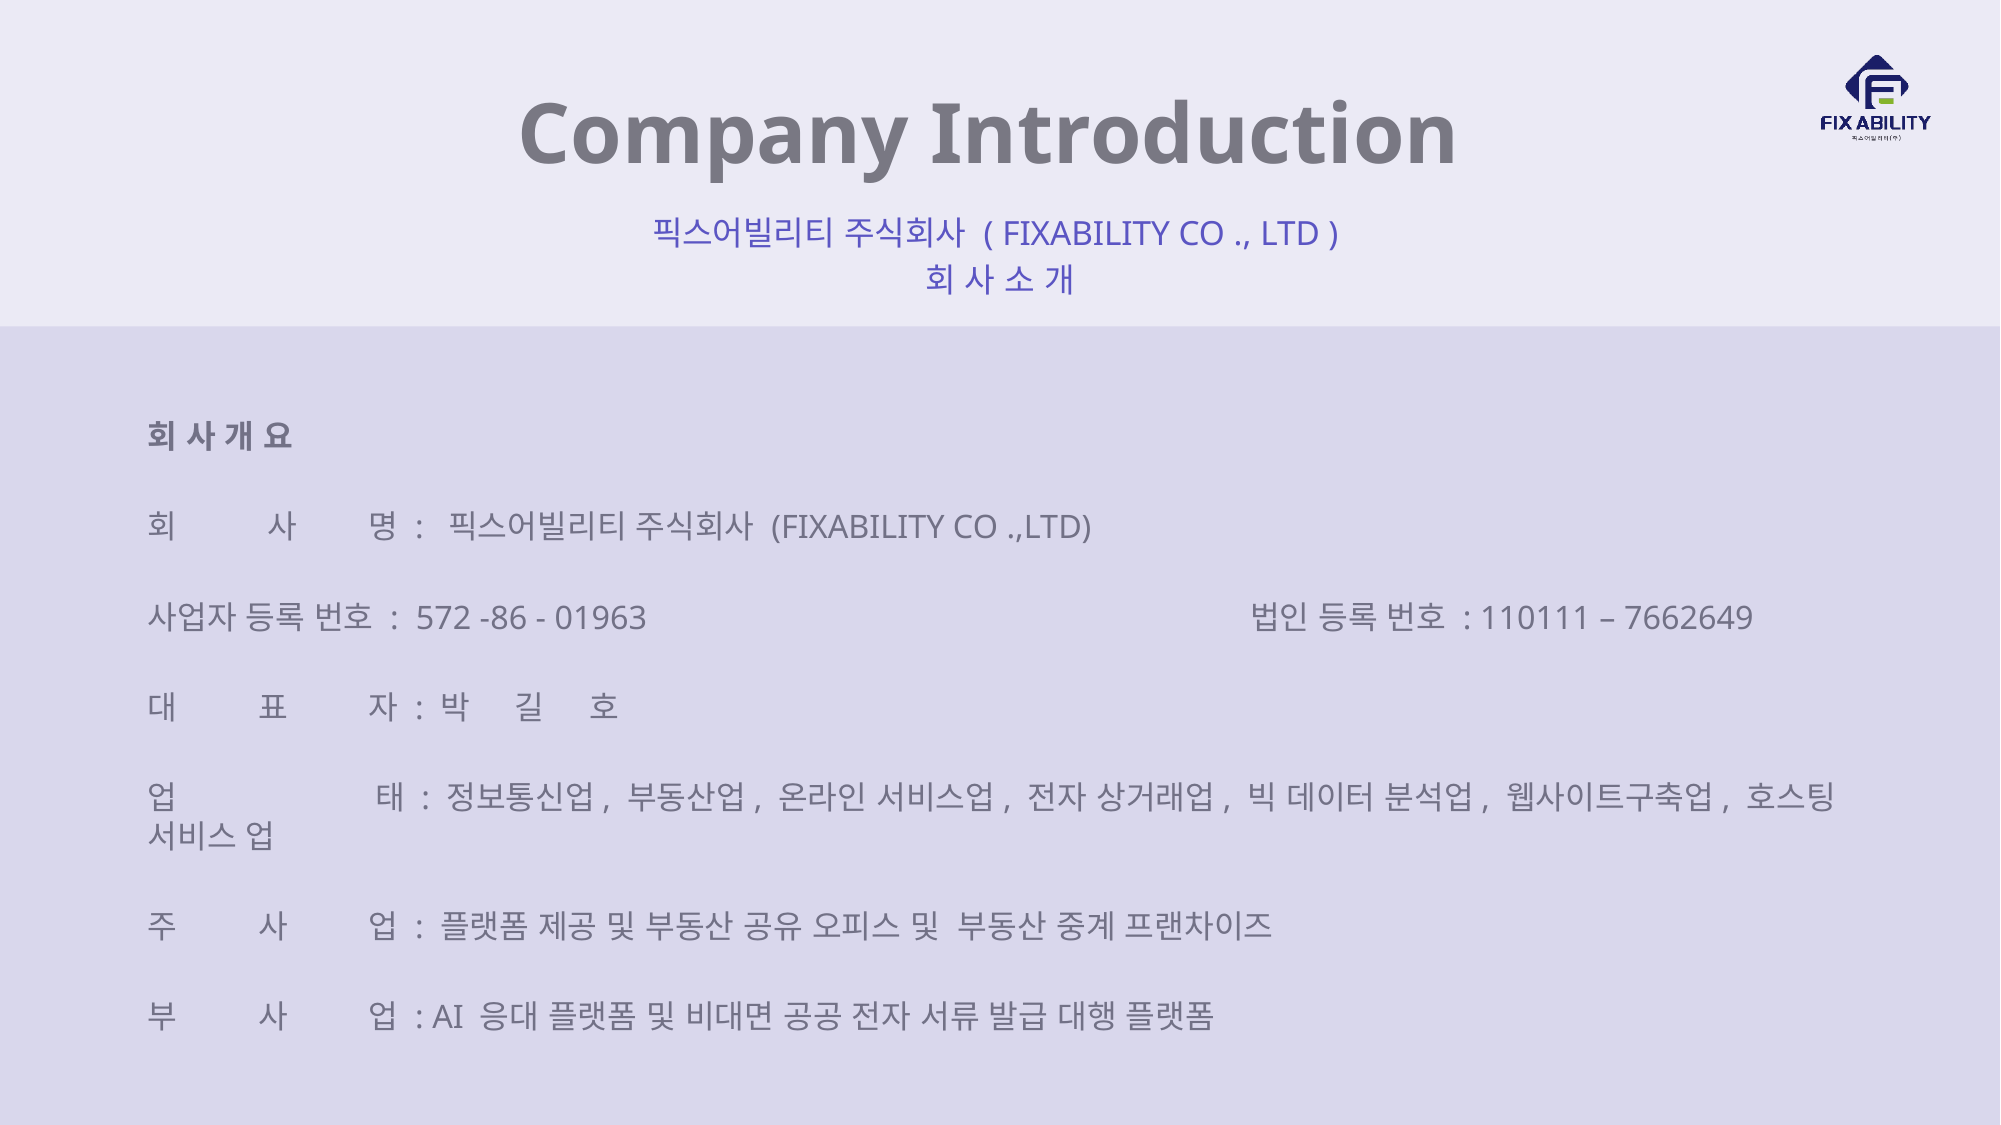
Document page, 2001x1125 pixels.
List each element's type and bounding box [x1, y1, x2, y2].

text_box [0, 0, 2000, 1125]
picture [1821, 54, 1931, 141]
